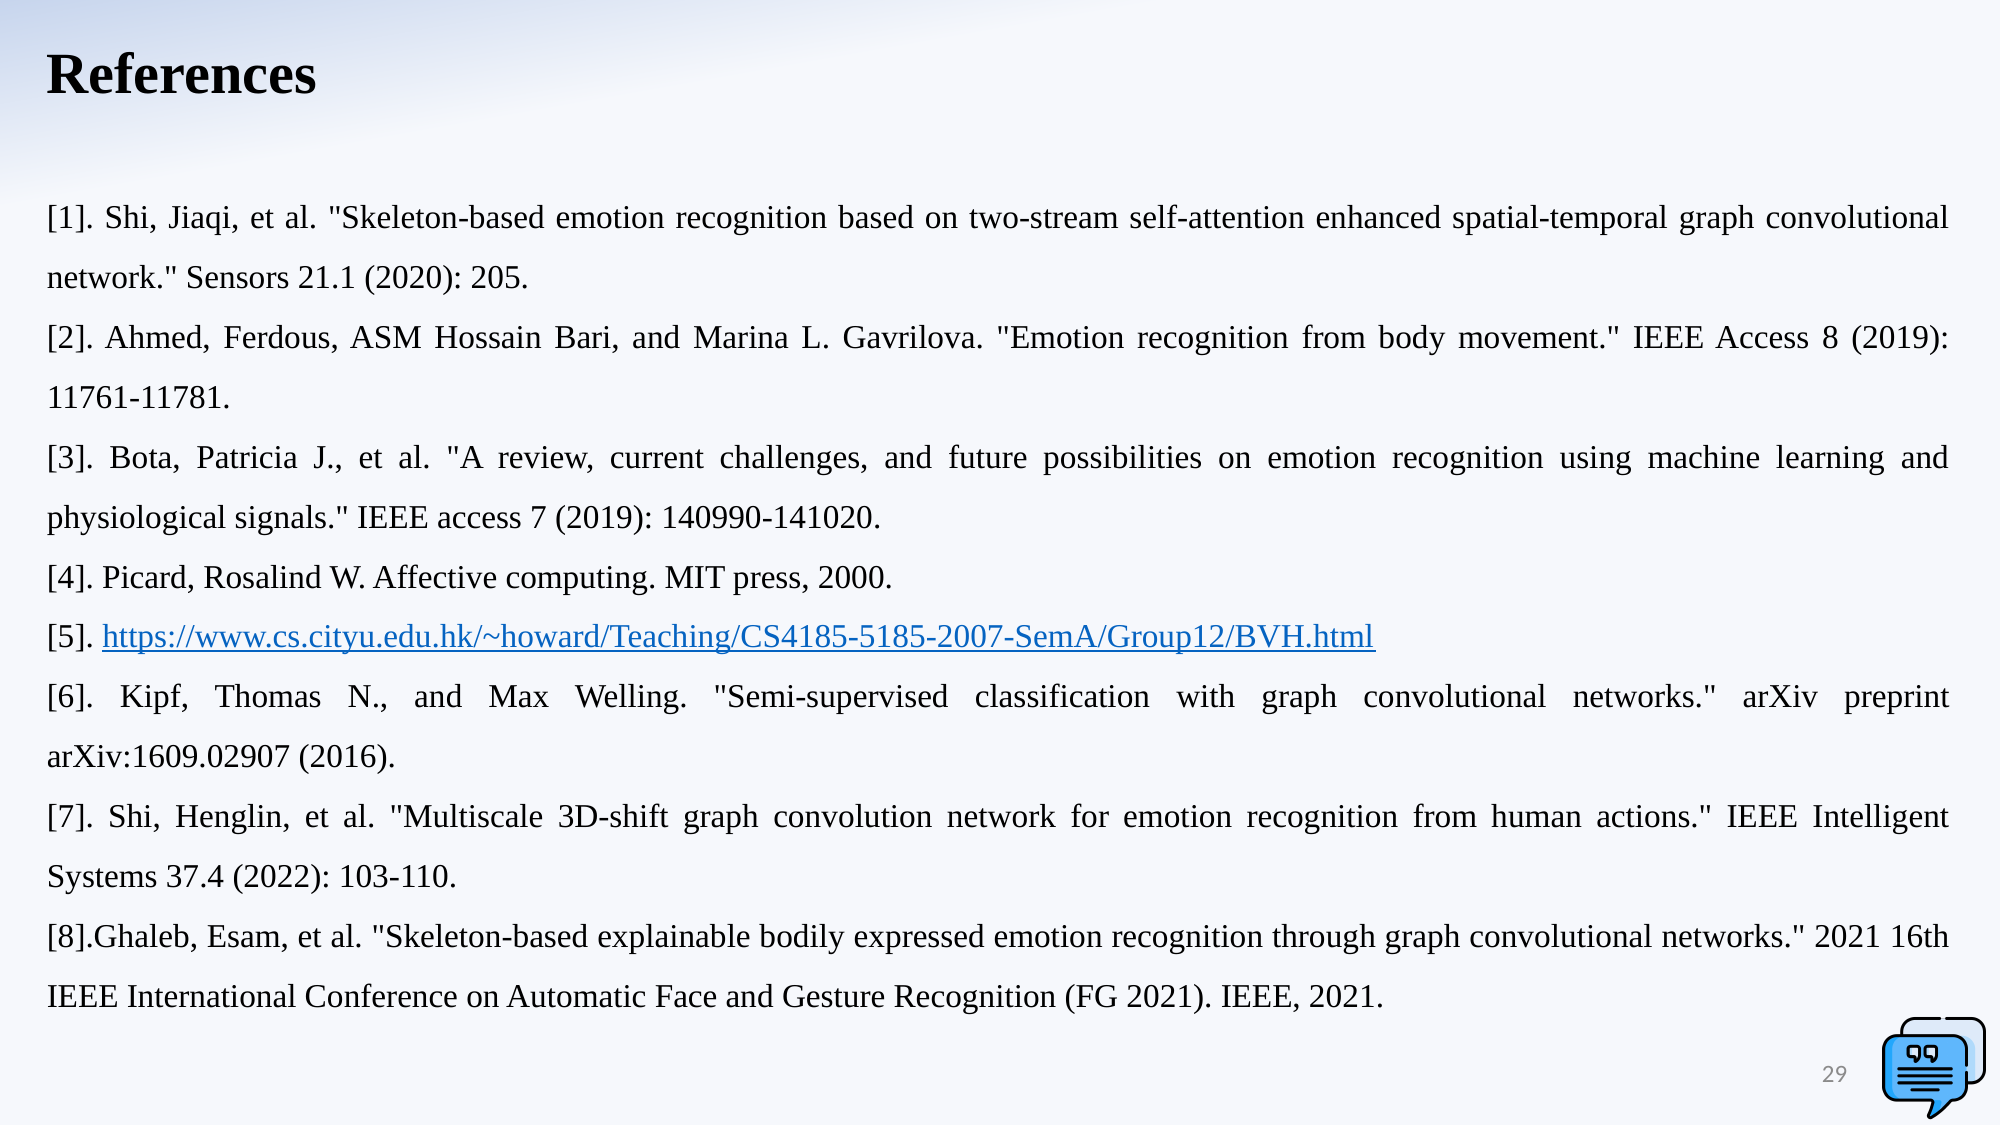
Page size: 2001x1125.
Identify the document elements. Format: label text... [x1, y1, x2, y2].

picture [1882, 1016, 1986, 1120]
text_box References [1]. Shi, Jiaqi, et al. "Skeleton-based emotion recognition based on two-stream self-attention enhanced spatial-temporal graph convolutional network." Sensors 21.1 (2020): 205. [2]. Ahmed, Ferdous, ASM Hossain Bari, and Marina L. Gavrilova. "Emotion recognition from body movement." IEEE Access 8 (2019): 11761-11781. [3]. Bota, Patricia J., et al. "A review, current challenges, and future possibilities on emotion recognition using machine learning and physiological signals." IEEE access 7 (2019): 140990-141020. [4]. Picard, Rosalind W. Affective computing. MIT press, 2000. [5]. https://www.cs.cityu.edu.hk/~howard/Teaching/CS4185-5185-2007-SemA/Group12/BVH.html [6]. Kipf, Thomas N., and Max Welling. "Semi-supervised classification with graph convolutional networks." arXiv preprint arXiv:1609.02907 (2016). [7]. Shi, Henglin, et al. "Multiscale 3D-shift graph convolution network for emotion recognition from human actions." IEEE Intelligent Systems 37.4 (2022): 103-110. [8].Ghaleb, Esam, et al. "Skeleton-based explainable bodily expressed emotion recognition through graph convolutional networks." 2021 16th IEEE International Conference on Automatic Face and Gesture Recognition (FG 2021). IEEE, 2021. [32, 28, 1968, 1022]
slide_number 29 [1412, 1042, 1863, 1103]
